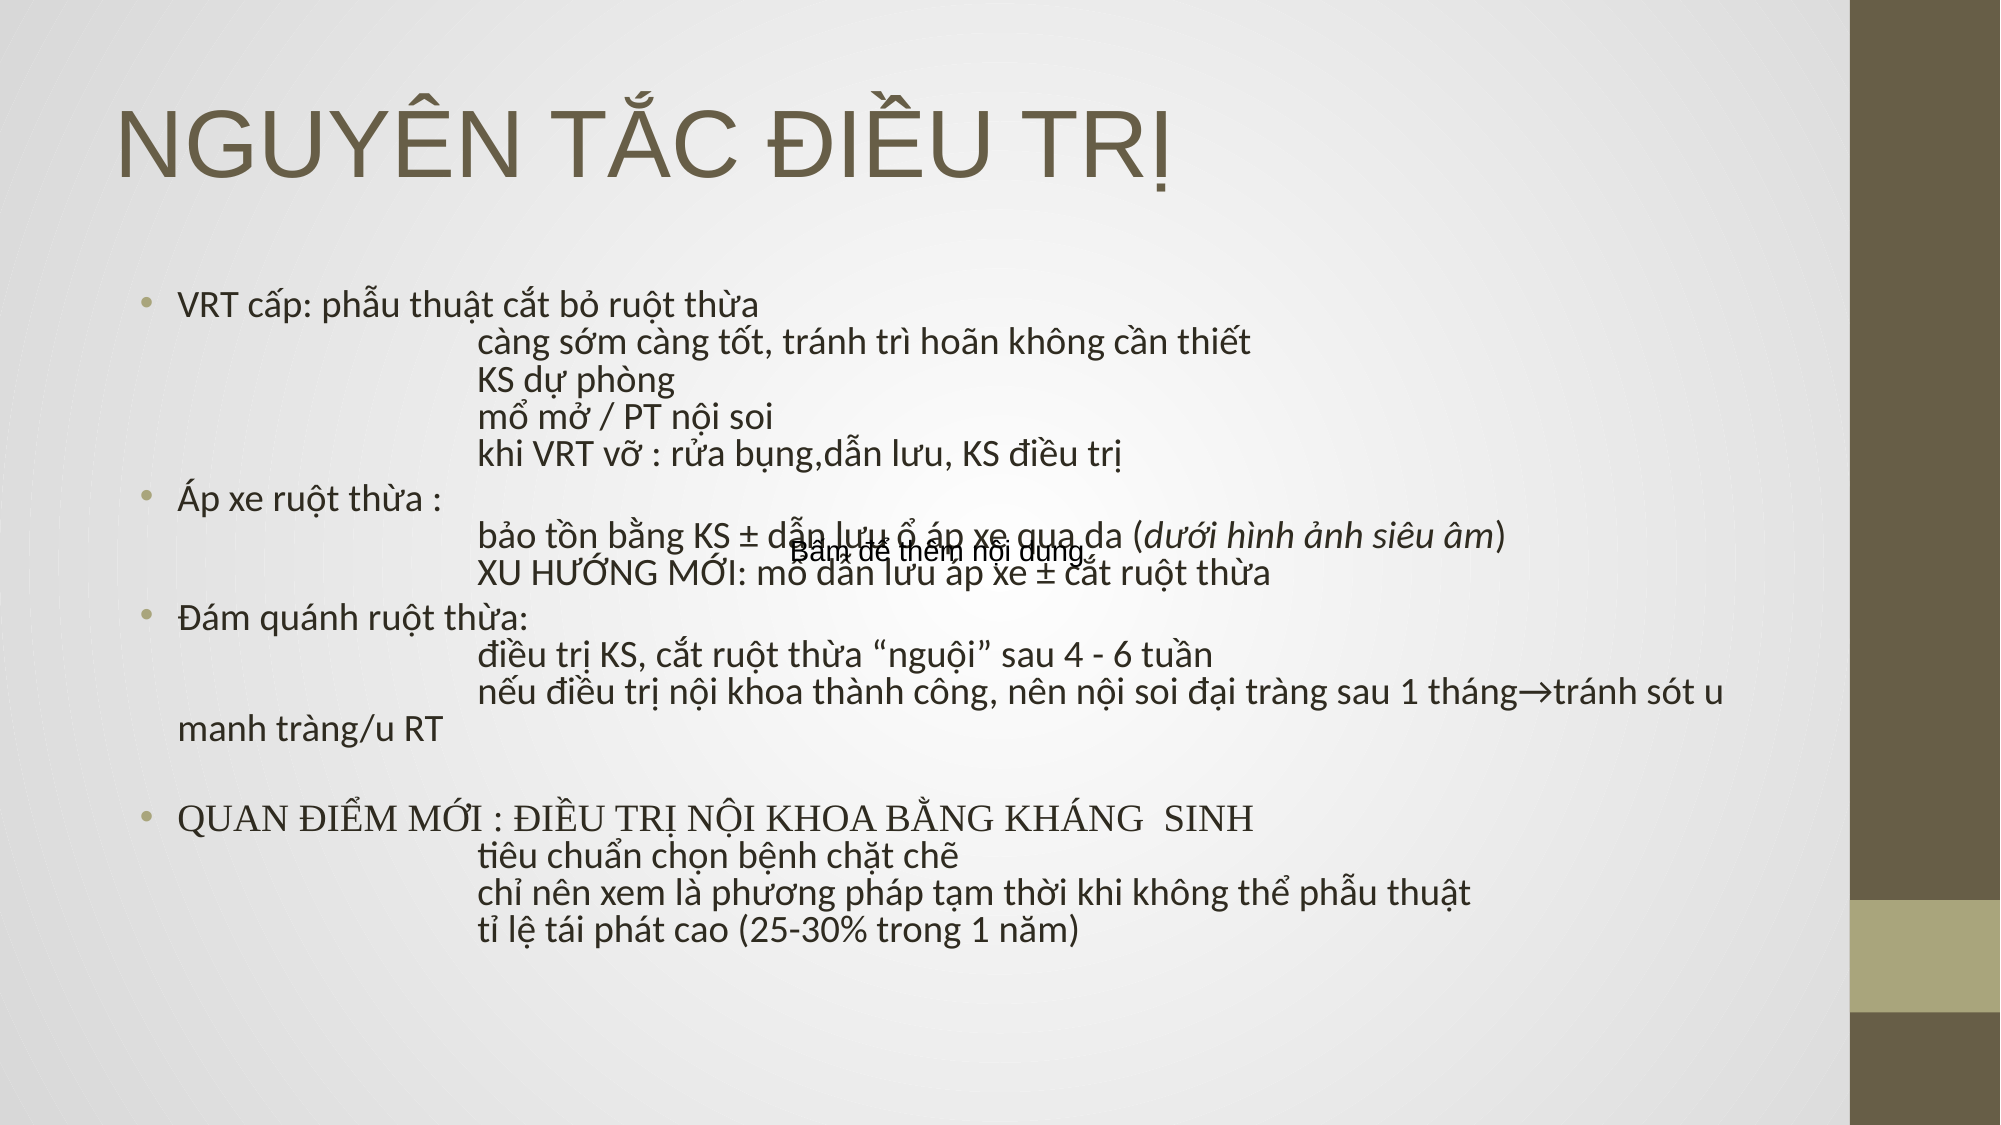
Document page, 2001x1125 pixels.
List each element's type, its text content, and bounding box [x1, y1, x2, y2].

title NGUYÊN TẮC ĐIỀU TRỊ [99, 45, 1767, 233]
text_box Bấm để thêm nội dung [774, 524, 1225, 575]
list VRT cấp: phẫu thuật cắt bỏ ruột thừa càng sớm càng tốt, tránh trì hoãn không cần thiết KS dự phòng mổ mở / PT nội soi khi VRT vỡ : rửa bụng,dẫn lưu, KS điều trị Áp xe ruột thừa : bảo tồn bằng KS ± dẫn lưu ổ áp xe qua da (dưới hình ảnh siêu âm) XU HƯỚNG MỚI: mổ dẫn lưu áp xe ± cắt ruột thừa Đám quánh ruột thừa: điều trị KS, cắt ruột thừa “nguội” sau 4 - 6 tuần nếu điều trị nội khoa thành công, nên nội soi đại tràng sau 1 tháng→tránh sót u manh tràng/u RT QUAN ĐIỂM MỚI : ĐIỀU TRỊ NỘI KHOA BẰNG KHÁNG SINH tiêu chuẩn chọn bệnh chặt chẽ chỉ nên xem là phương pháp tạm thời khi không thể phẫu thuật tỉ lệ tái phát cao (25-30% trong 1 năm) [106, 280, 1823, 1030]
